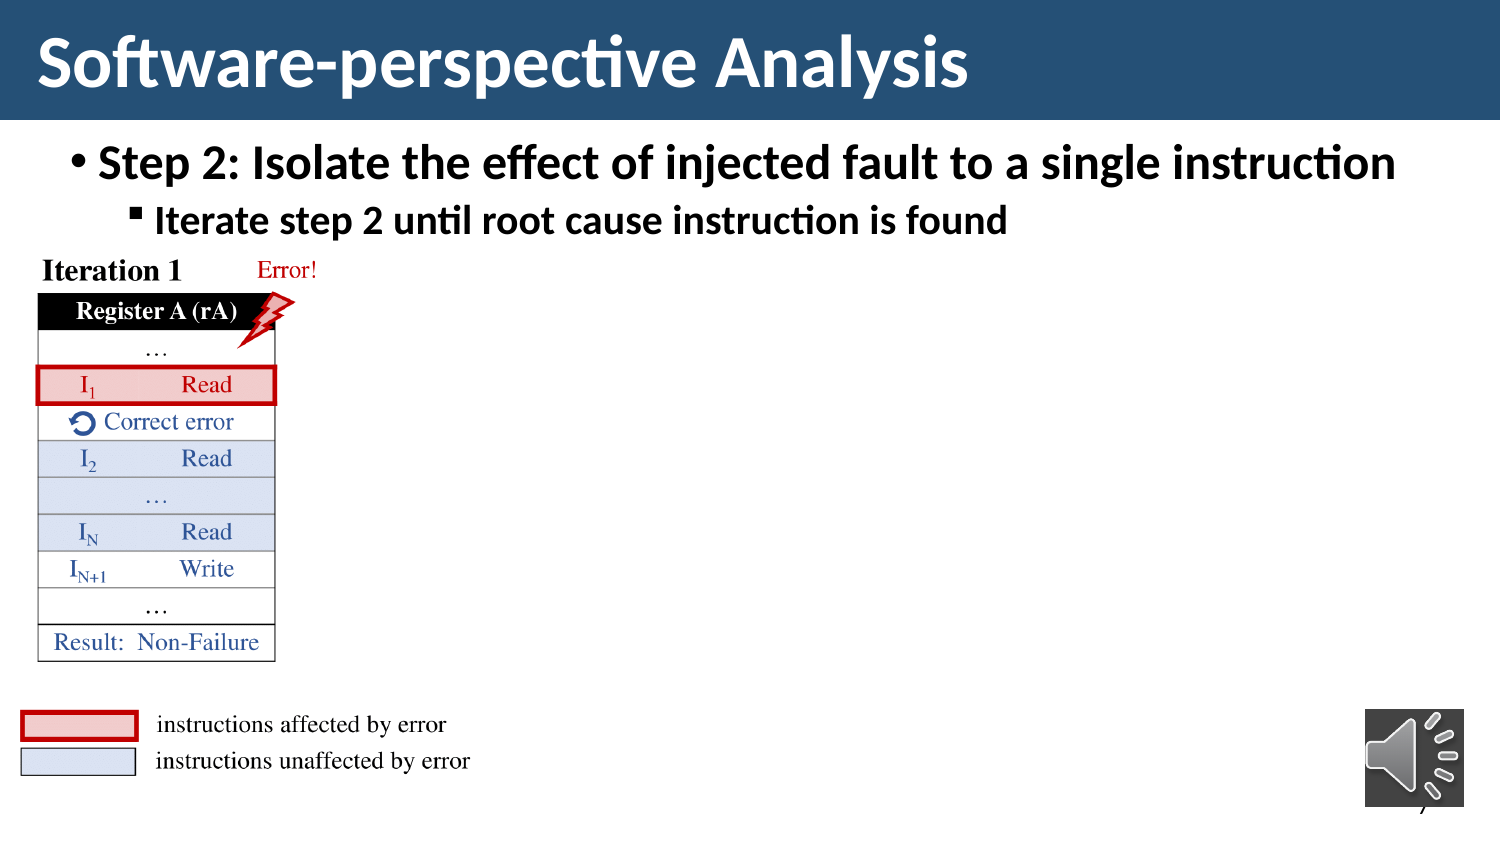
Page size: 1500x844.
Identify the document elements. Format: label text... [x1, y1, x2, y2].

picture [0, 250, 1500, 809]
list Step 2: Isolate the effect of injected fault to a single instruction Iterate step 2 until root cause instruction is found [55, 129, 1445, 250]
title Software-perspective Analysis [22, 15, 1478, 111]
slide_number 7 [1059, 782, 1445, 827]
